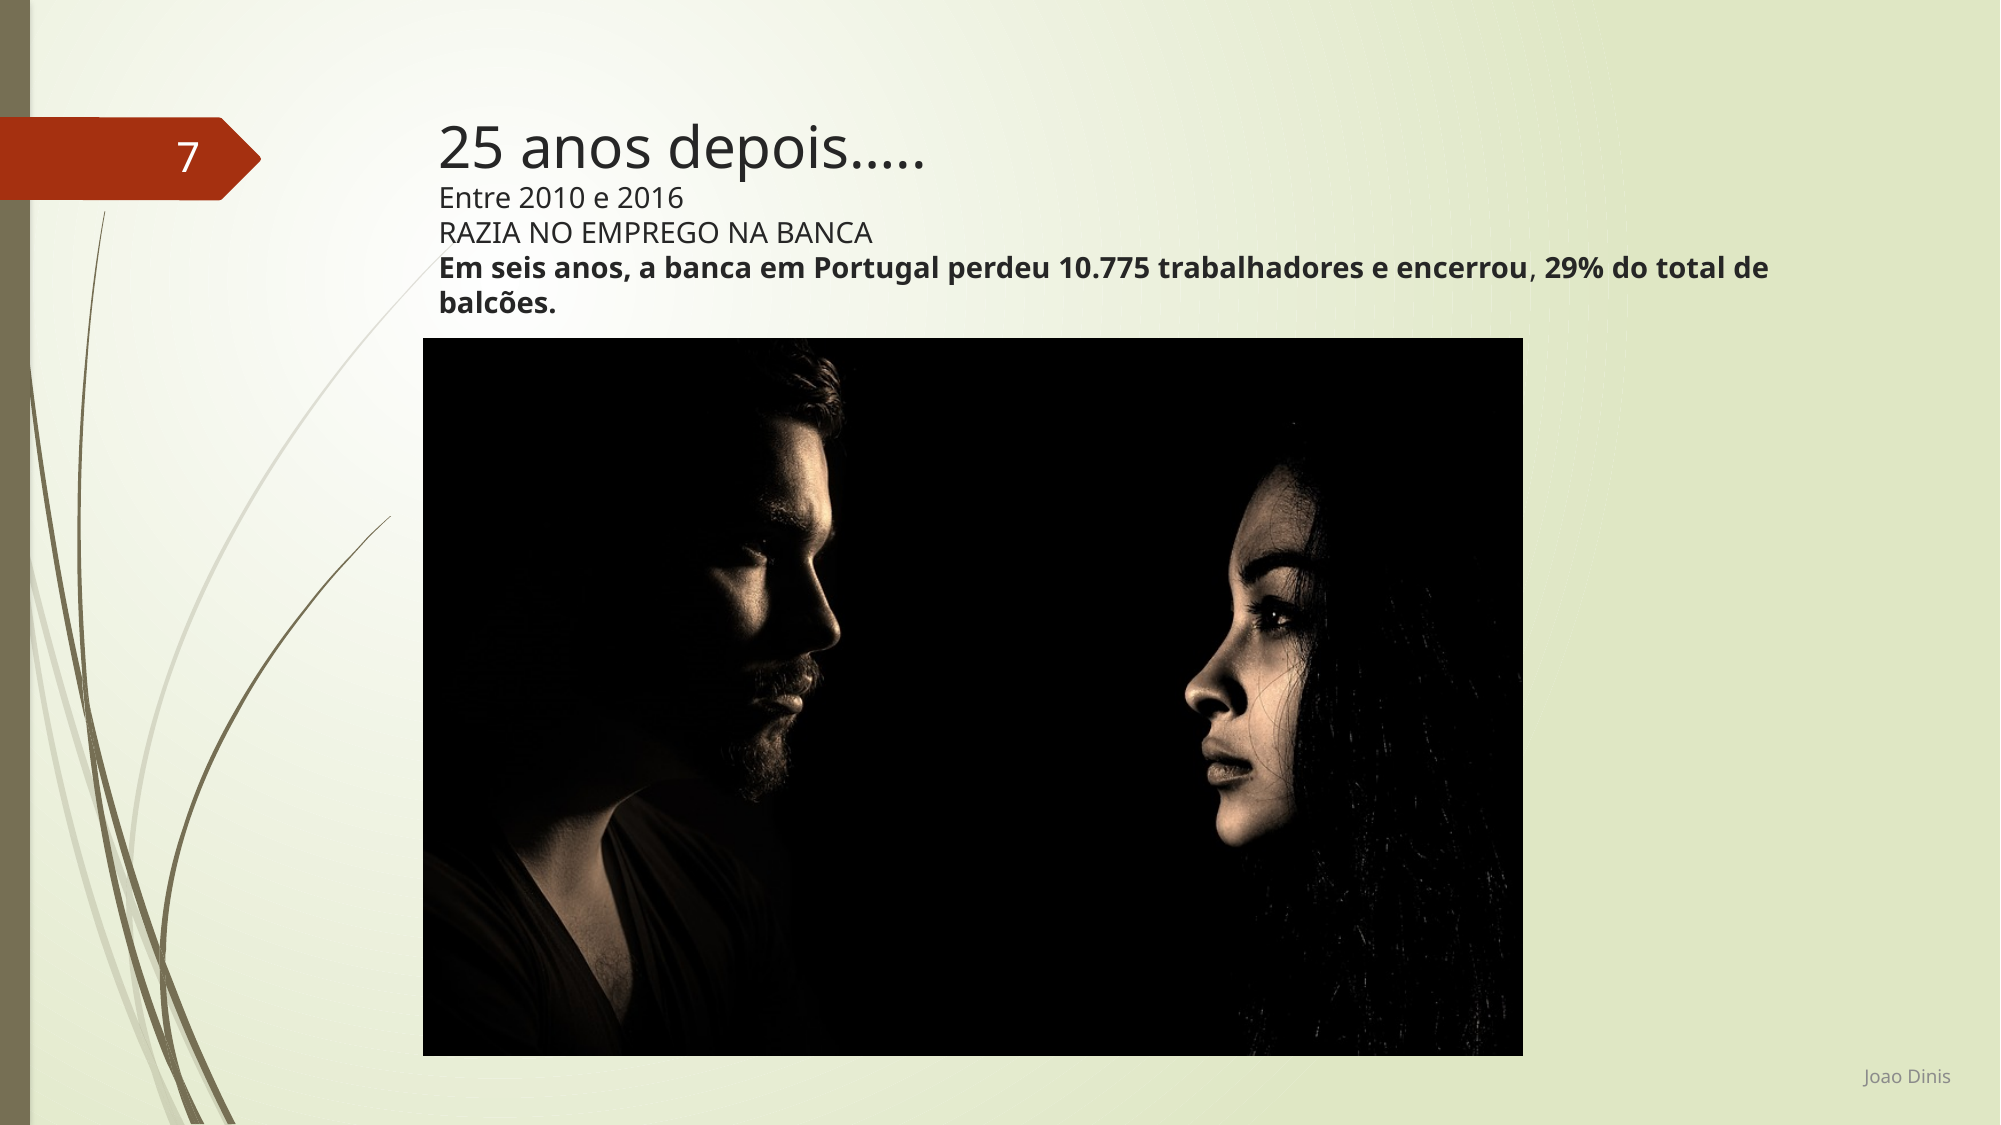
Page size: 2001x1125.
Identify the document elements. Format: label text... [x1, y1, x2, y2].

picture [423, 338, 1523, 1056]
slide_number 7 [87, 129, 216, 190]
title 25 anos depois….. Entre 2010 e 2016 Razia no emprego na banca Em seis anos, a banca em Portugal perdeu 10.775 trabalhadores e encerrou, 29% do total de balcões. [423, 102, 1886, 313]
